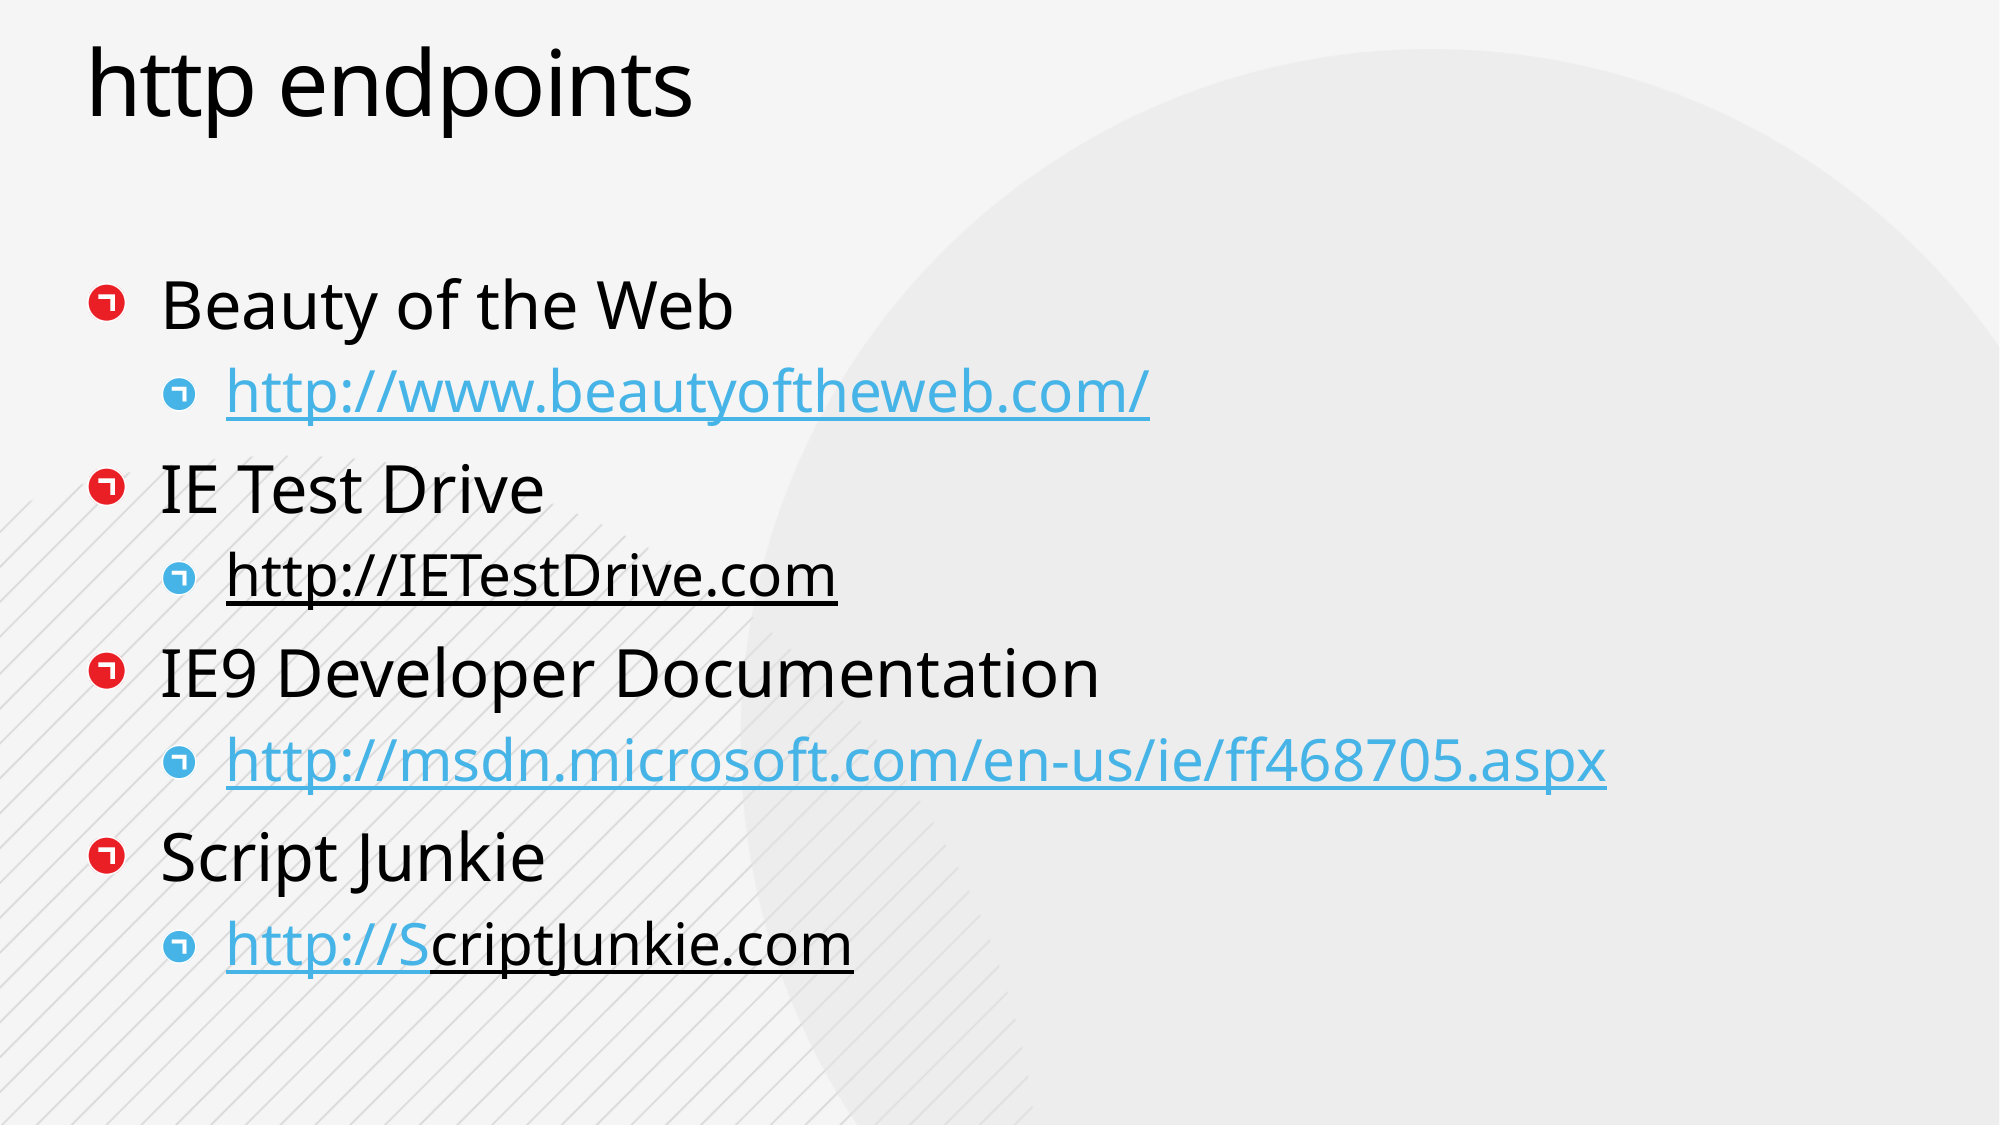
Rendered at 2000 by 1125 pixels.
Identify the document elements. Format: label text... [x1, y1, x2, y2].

list Beauty of the Web http://www.beautyoftheweb.com/ IE Test Drive http://IETestDrive.com IE9 Developer Documentation http://msdn.microsoft.com/en-us/ie/ff468705.aspx Script Junkie http://ScriptJunkie.com [85, 262, 1915, 1064]
picture [0, 0, 2000, 1125]
title http endpoints [85, 37, 1914, 238]
